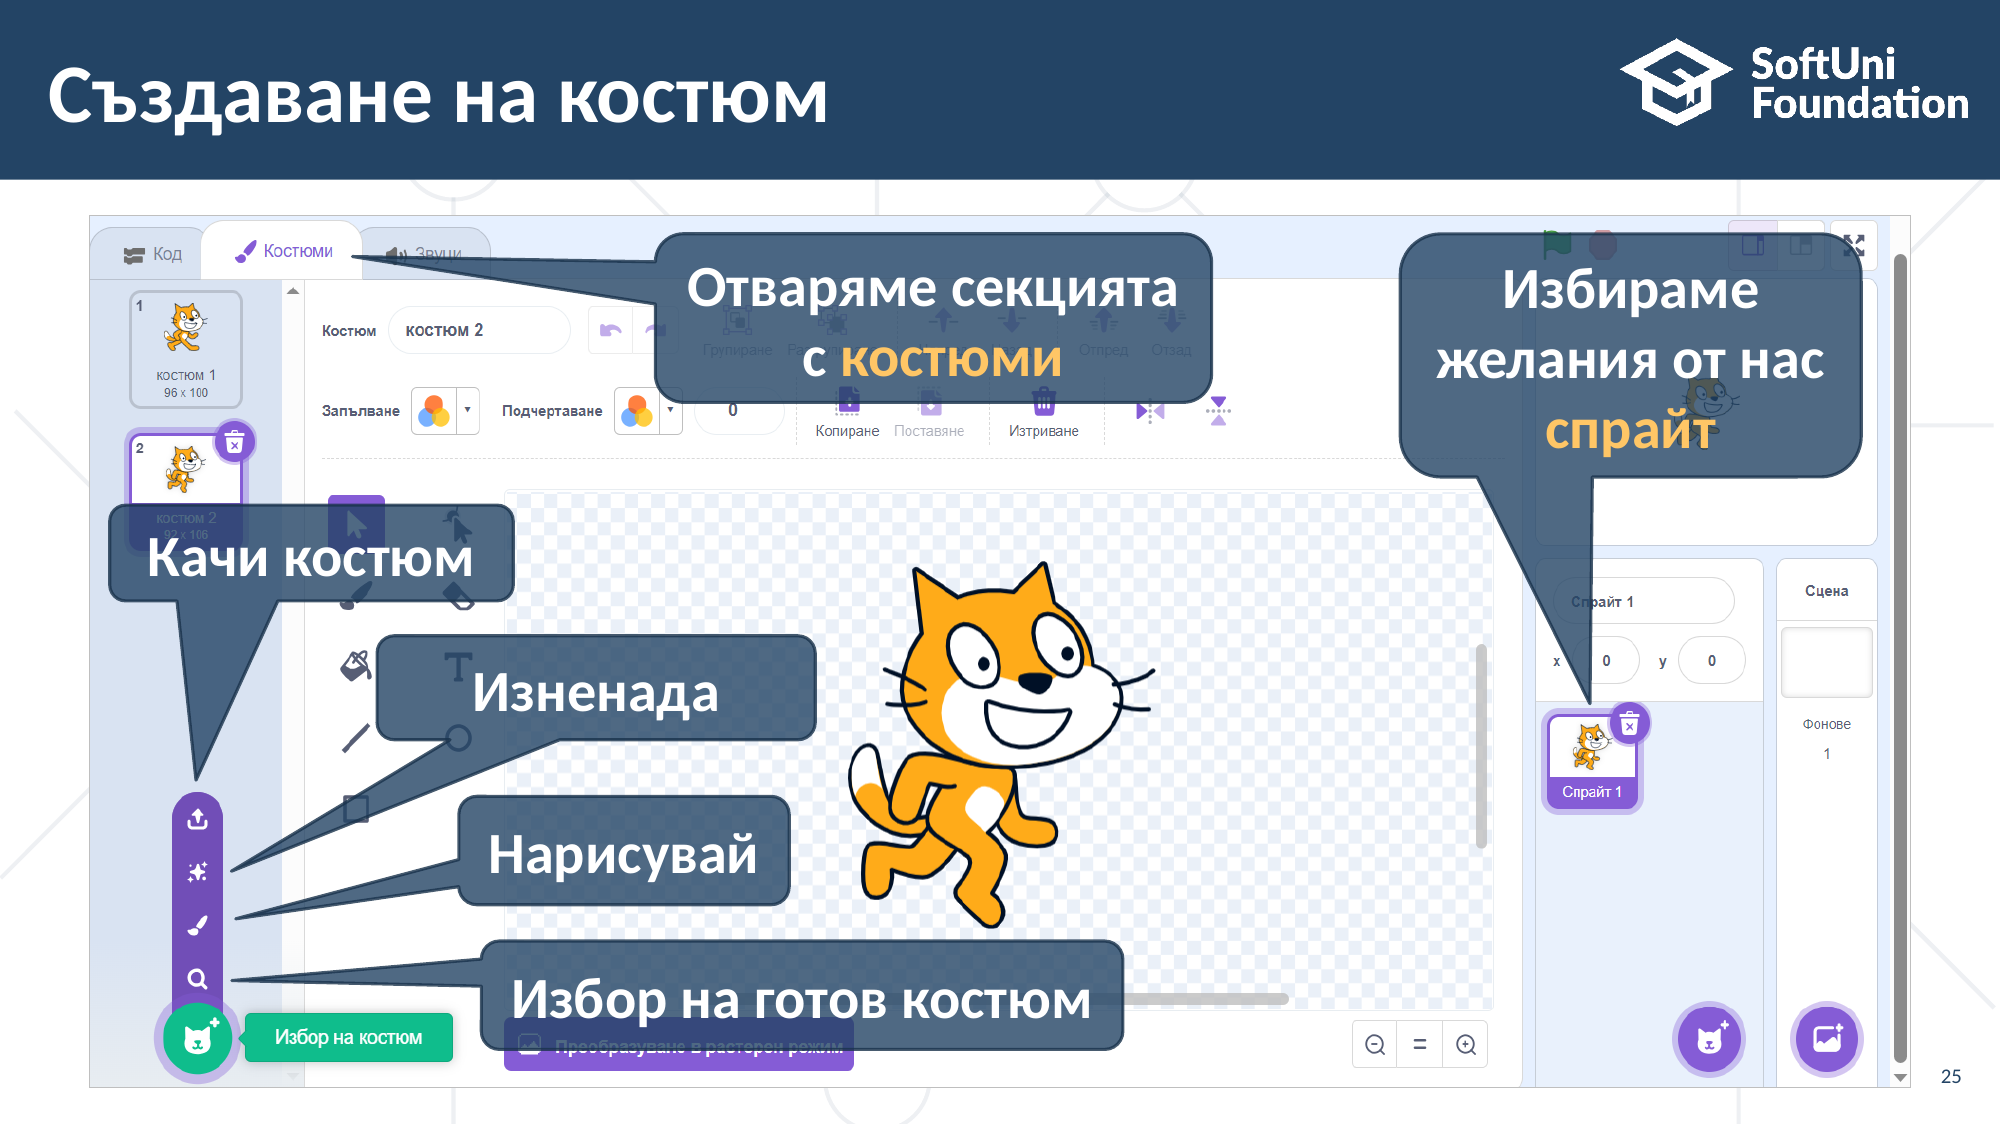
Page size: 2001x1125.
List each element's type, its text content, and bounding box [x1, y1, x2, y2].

picture [1619, 38, 1968, 126]
slide_number 25 [1897, 1049, 1968, 1101]
picture [89, 215, 1911, 1089]
title Създаване на костюм [31, 16, 1591, 162]
